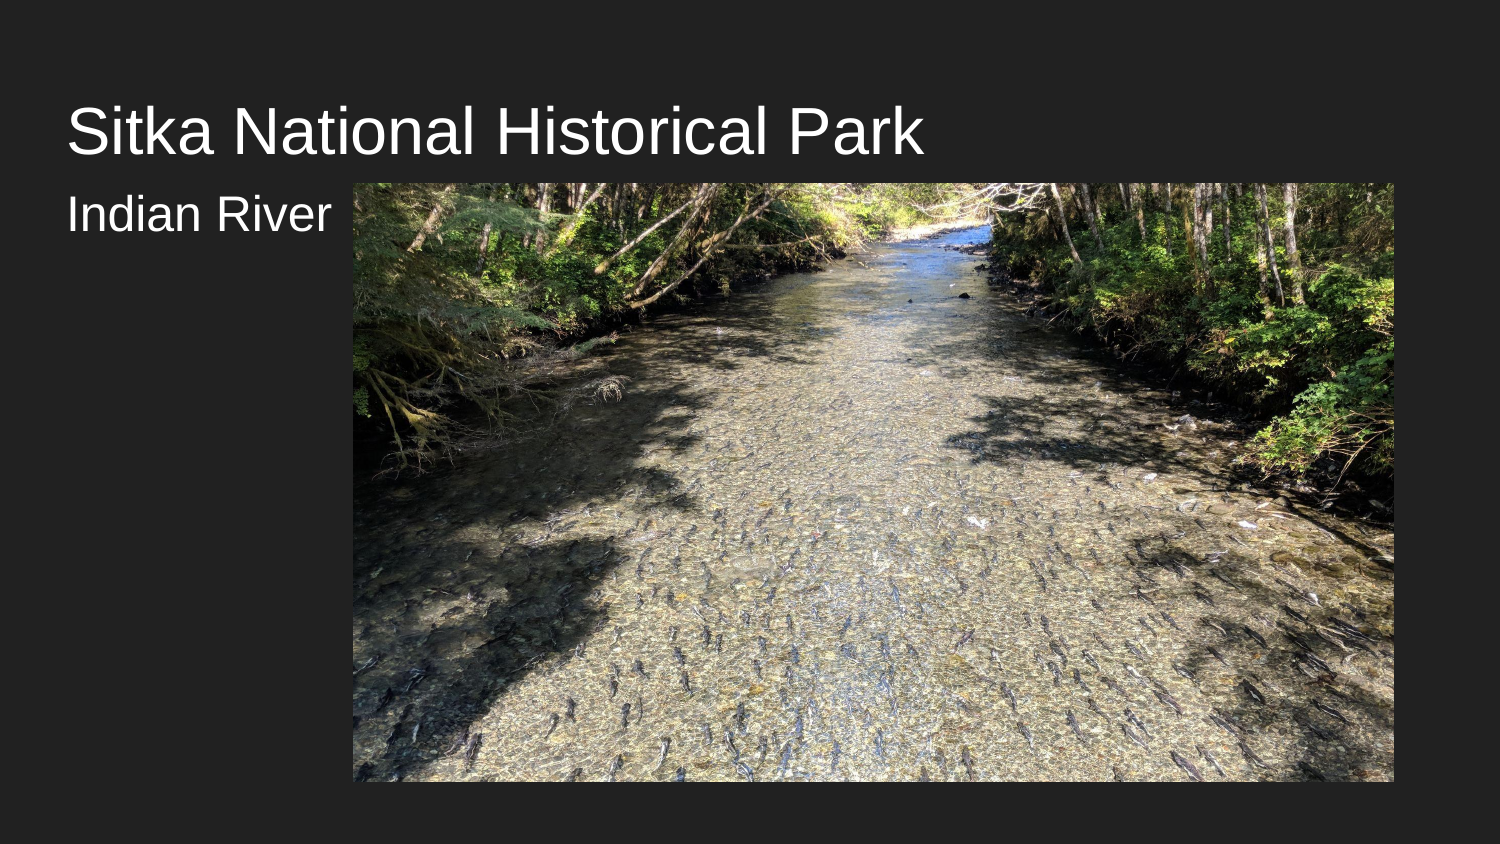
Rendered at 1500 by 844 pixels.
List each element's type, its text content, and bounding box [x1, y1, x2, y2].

title Sitka National Historical Park [51, 72, 1449, 167]
list Indian River [51, 166, 530, 728]
picture [353, 183, 1395, 782]
